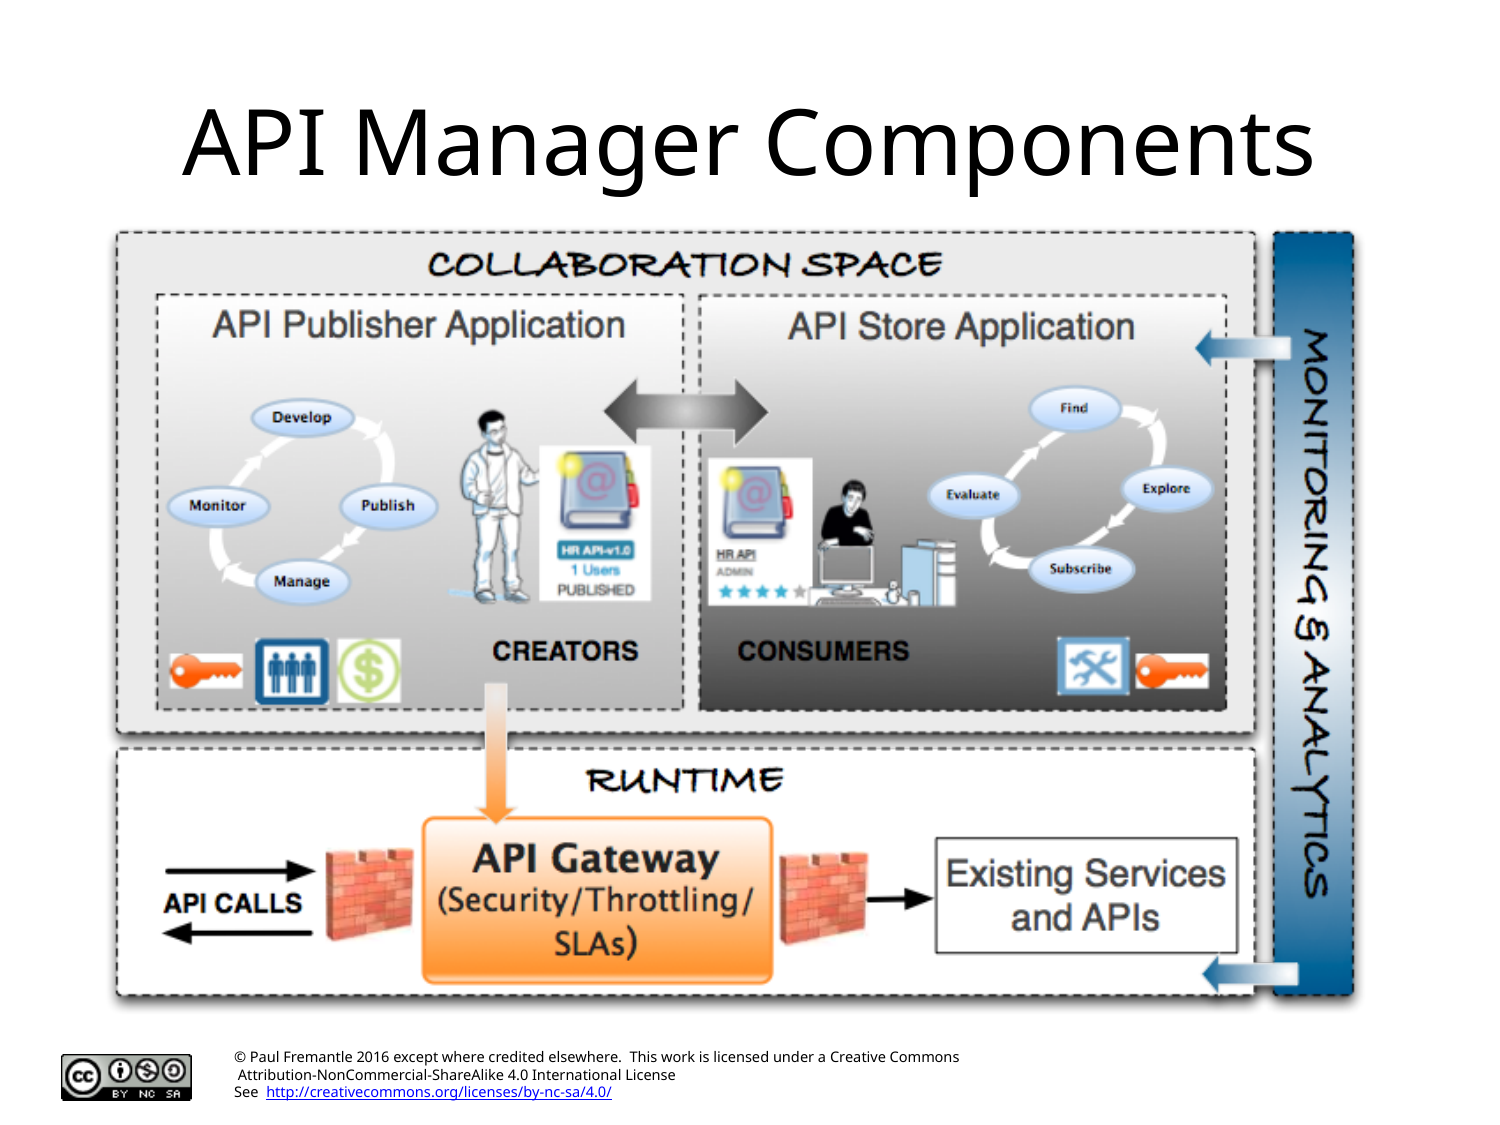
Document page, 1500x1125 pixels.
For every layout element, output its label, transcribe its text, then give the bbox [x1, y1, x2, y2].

picture [96, 218, 1372, 1021]
title API Manager Components [75, 45, 1425, 233]
picture [61, 1054, 192, 1101]
